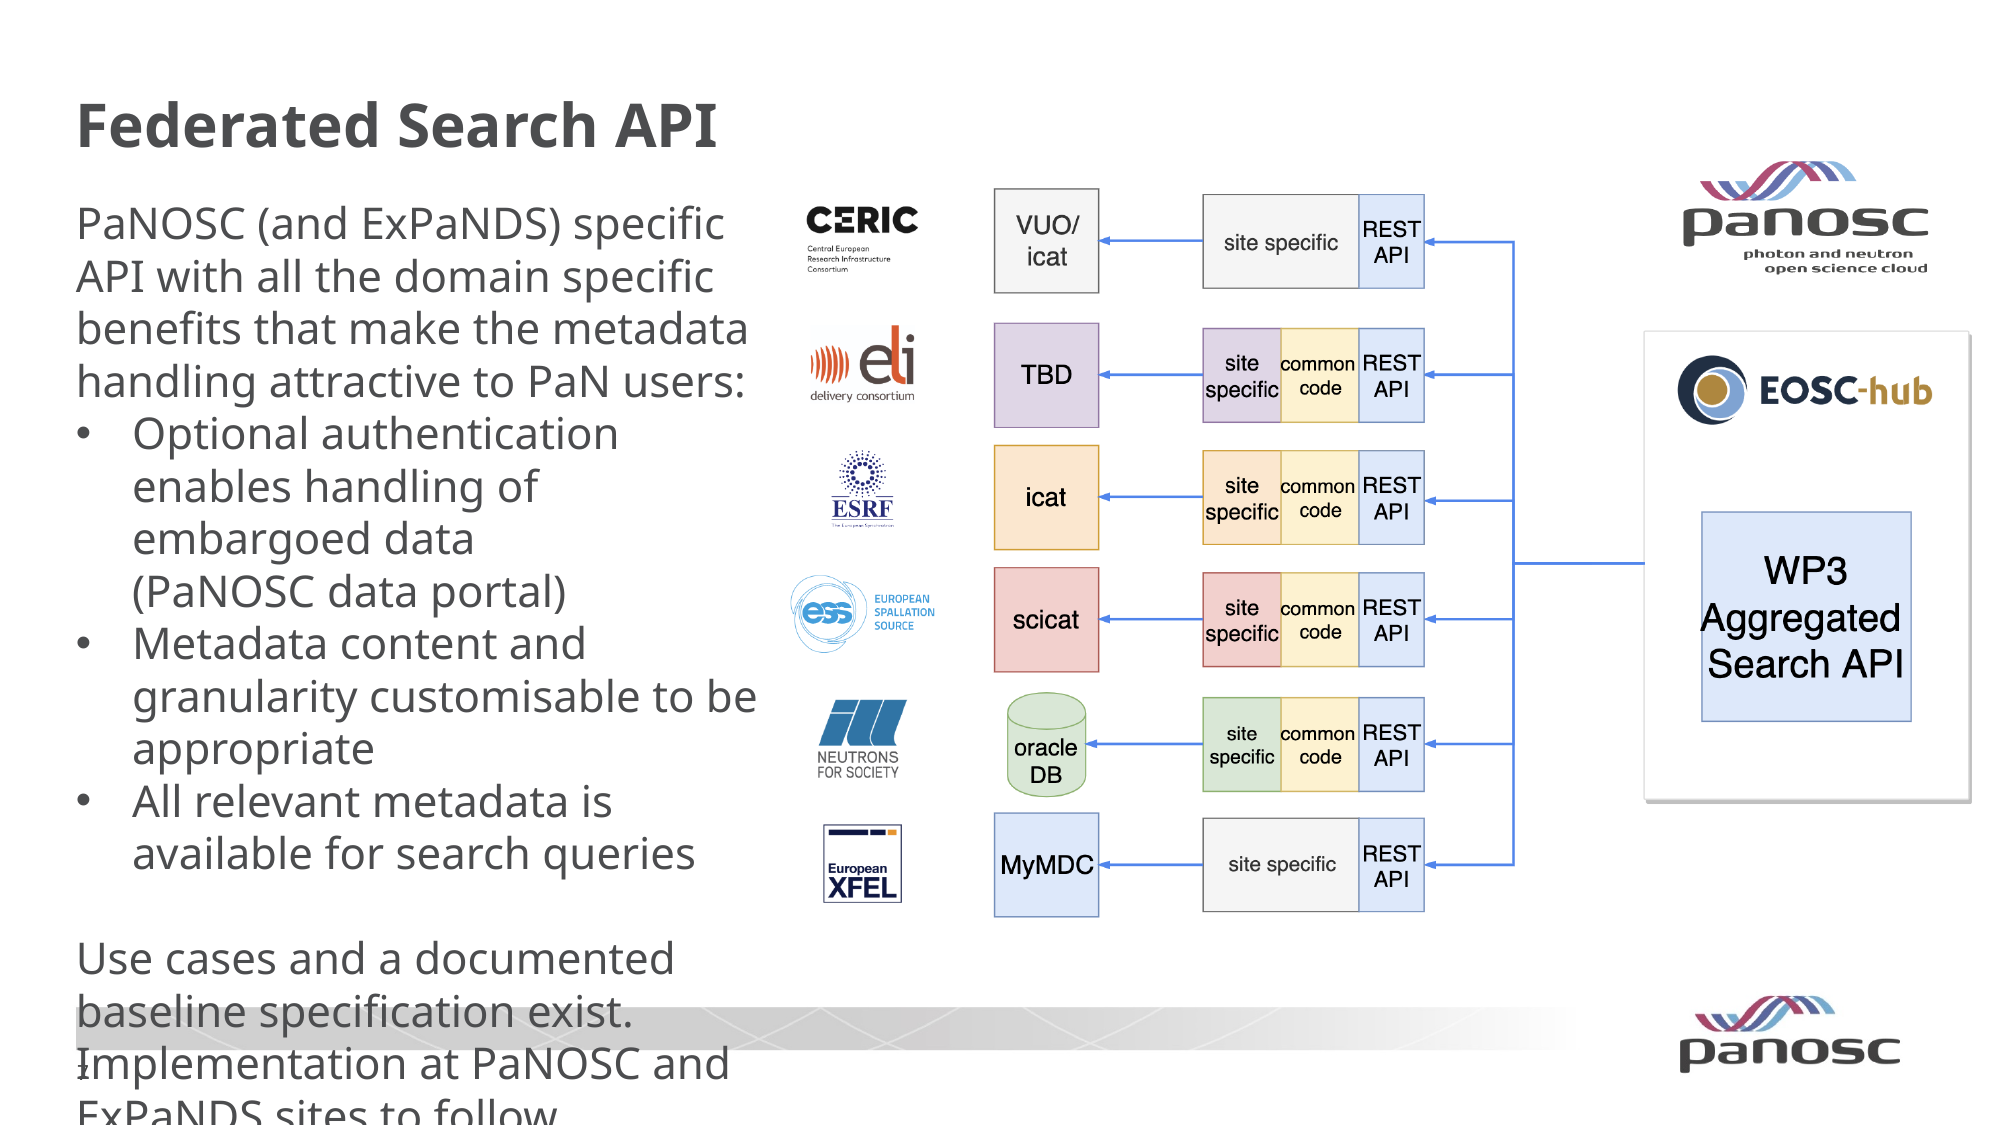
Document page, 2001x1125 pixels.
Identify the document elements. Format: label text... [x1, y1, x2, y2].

picture [781, 137, 1995, 945]
list PaNOSC (and ExPaNDS) specific API with all the domain specific benefits that make the metadata handling attractive to PaN users: Optional authentication enables handling of embargoed data (PaNOSC data portal) Metadata content and granularity customisable to be appropriate All relevant metadata is available for search queries Use cases and a documented baseline specification exist. Implementation at PaNOSC and ExPaNDS sites to follow. [75, 195, 782, 992]
picture [1, 962, 1999, 1125]
title Federated Search API [75, 86, 1276, 160]
